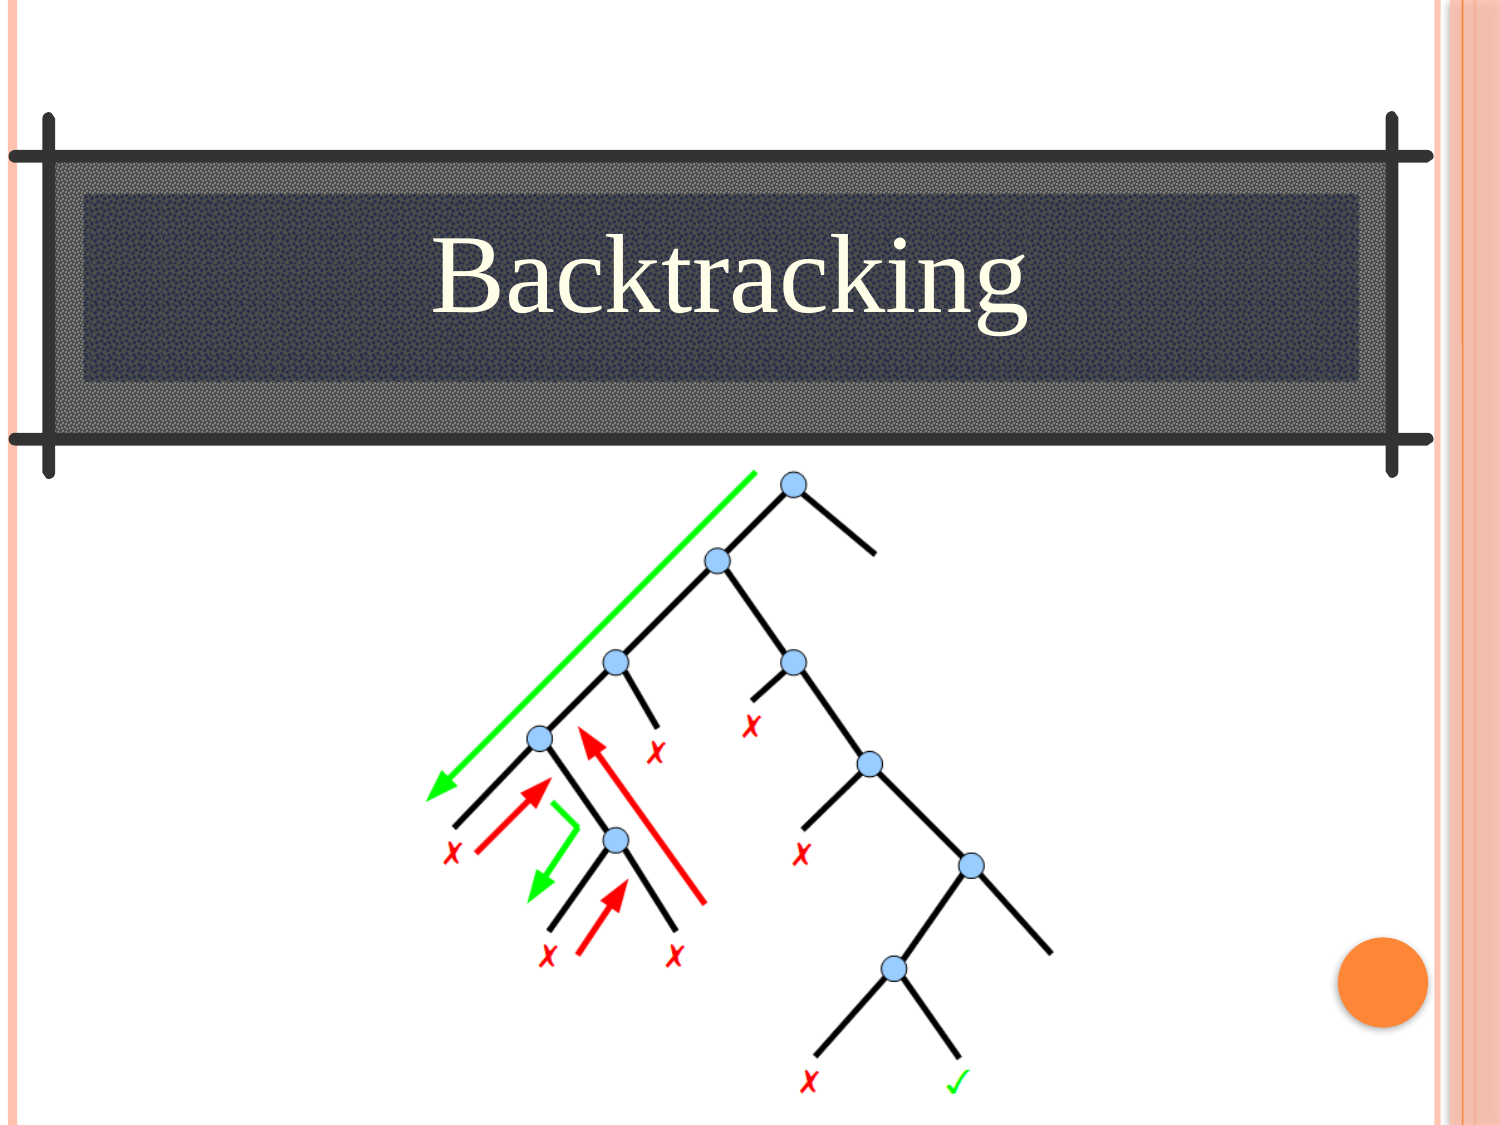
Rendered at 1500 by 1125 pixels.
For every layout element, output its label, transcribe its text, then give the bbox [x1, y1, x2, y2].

text_box [56, 149, 1385, 163]
text_box Backtracking [100, 200, 1359, 401]
picture [401, 451, 1099, 1124]
text_box [8, 149, 42, 163]
text_box [1399, 149, 1434, 163]
text_box [83, 194, 1359, 382]
text_box [1385, 111, 1399, 478]
text_box [56, 163, 1385, 432]
text_box [8, 432, 42, 446]
text_box [56, 432, 1385, 446]
text_box [42, 112, 56, 479]
text_box [1399, 432, 1434, 446]
